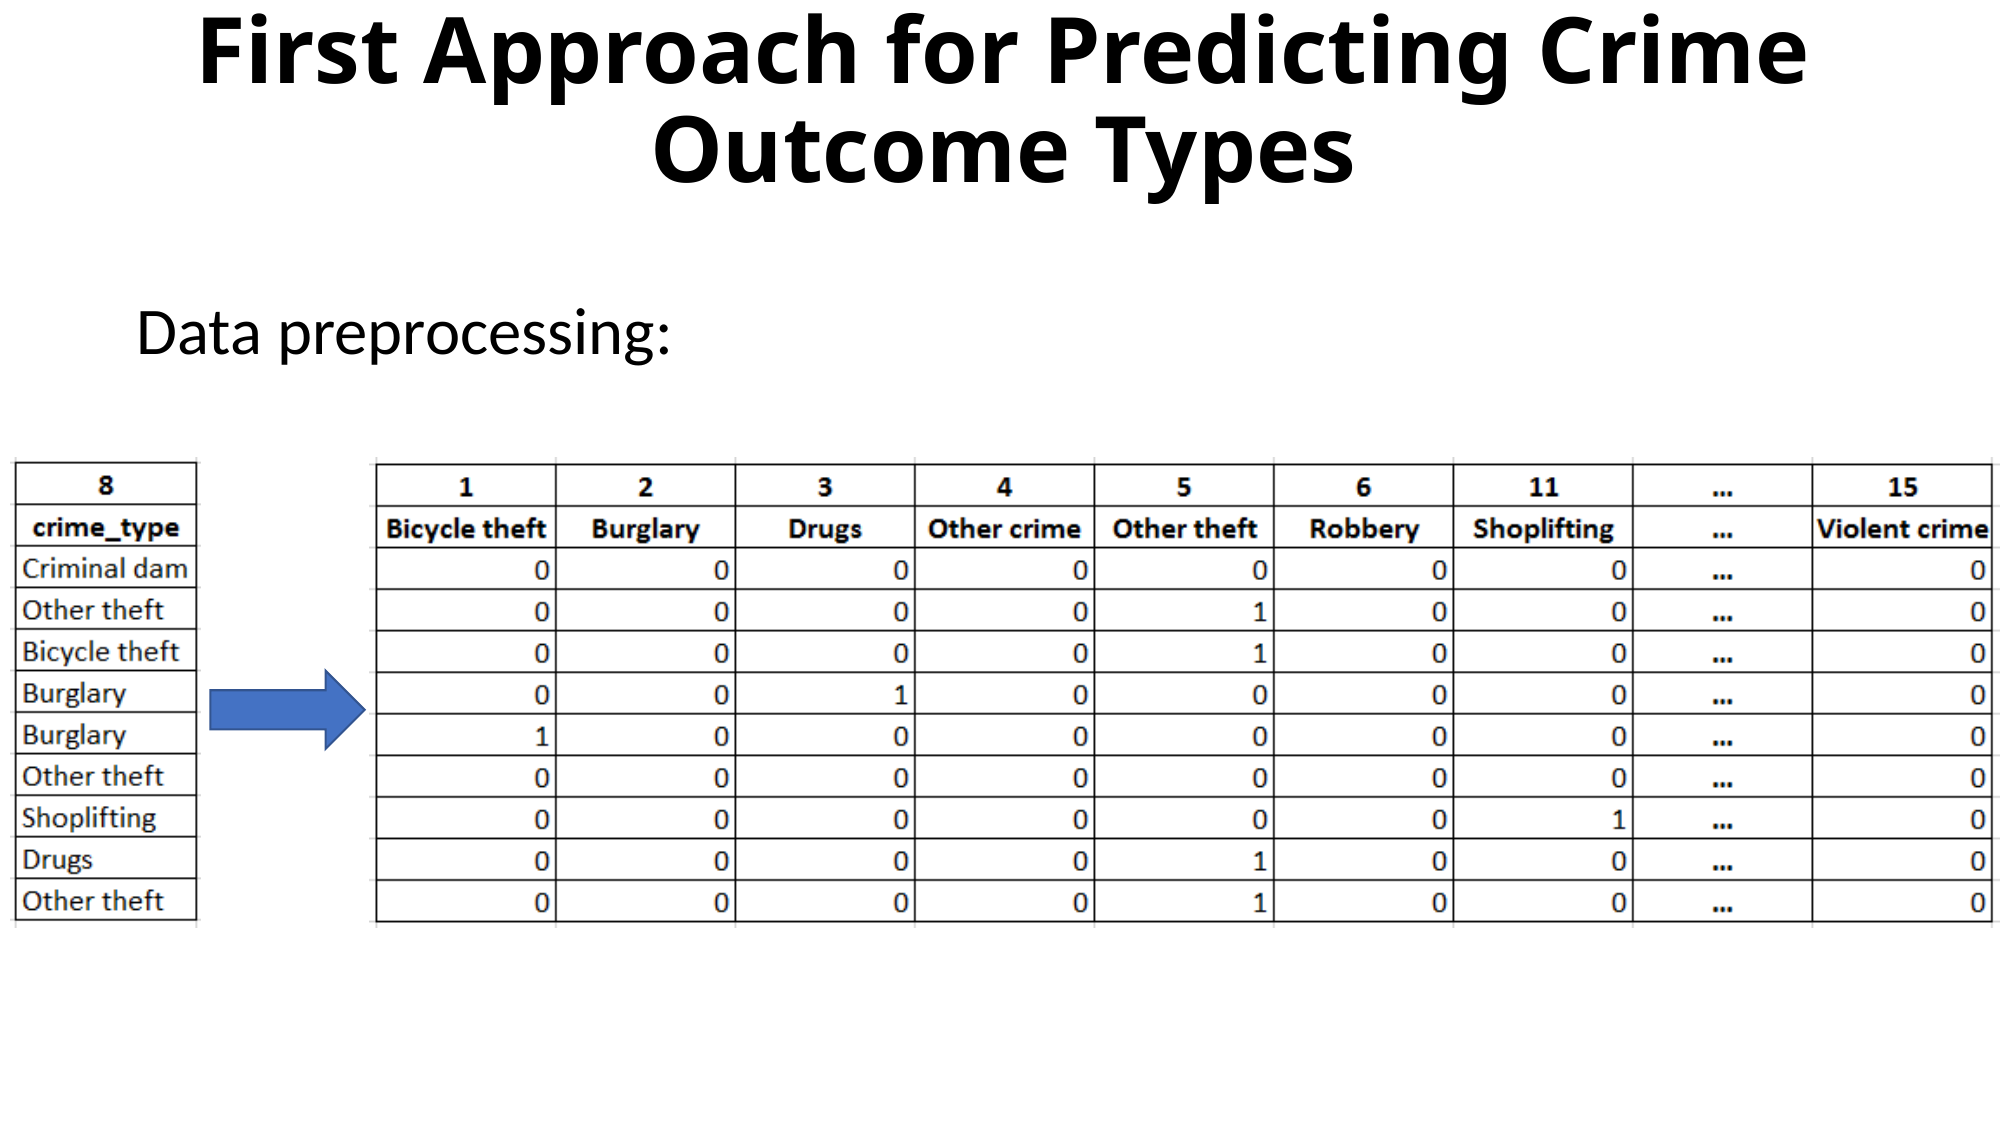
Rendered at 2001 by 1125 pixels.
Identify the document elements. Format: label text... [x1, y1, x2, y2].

title First Approach for Predicting Crime Outcome Types [29, 35, 1977, 172]
text_box Data preprocessing: [121, 280, 997, 375]
picture [10, 457, 201, 928]
text_box [209, 668, 367, 752]
picture [369, 457, 2000, 928]
